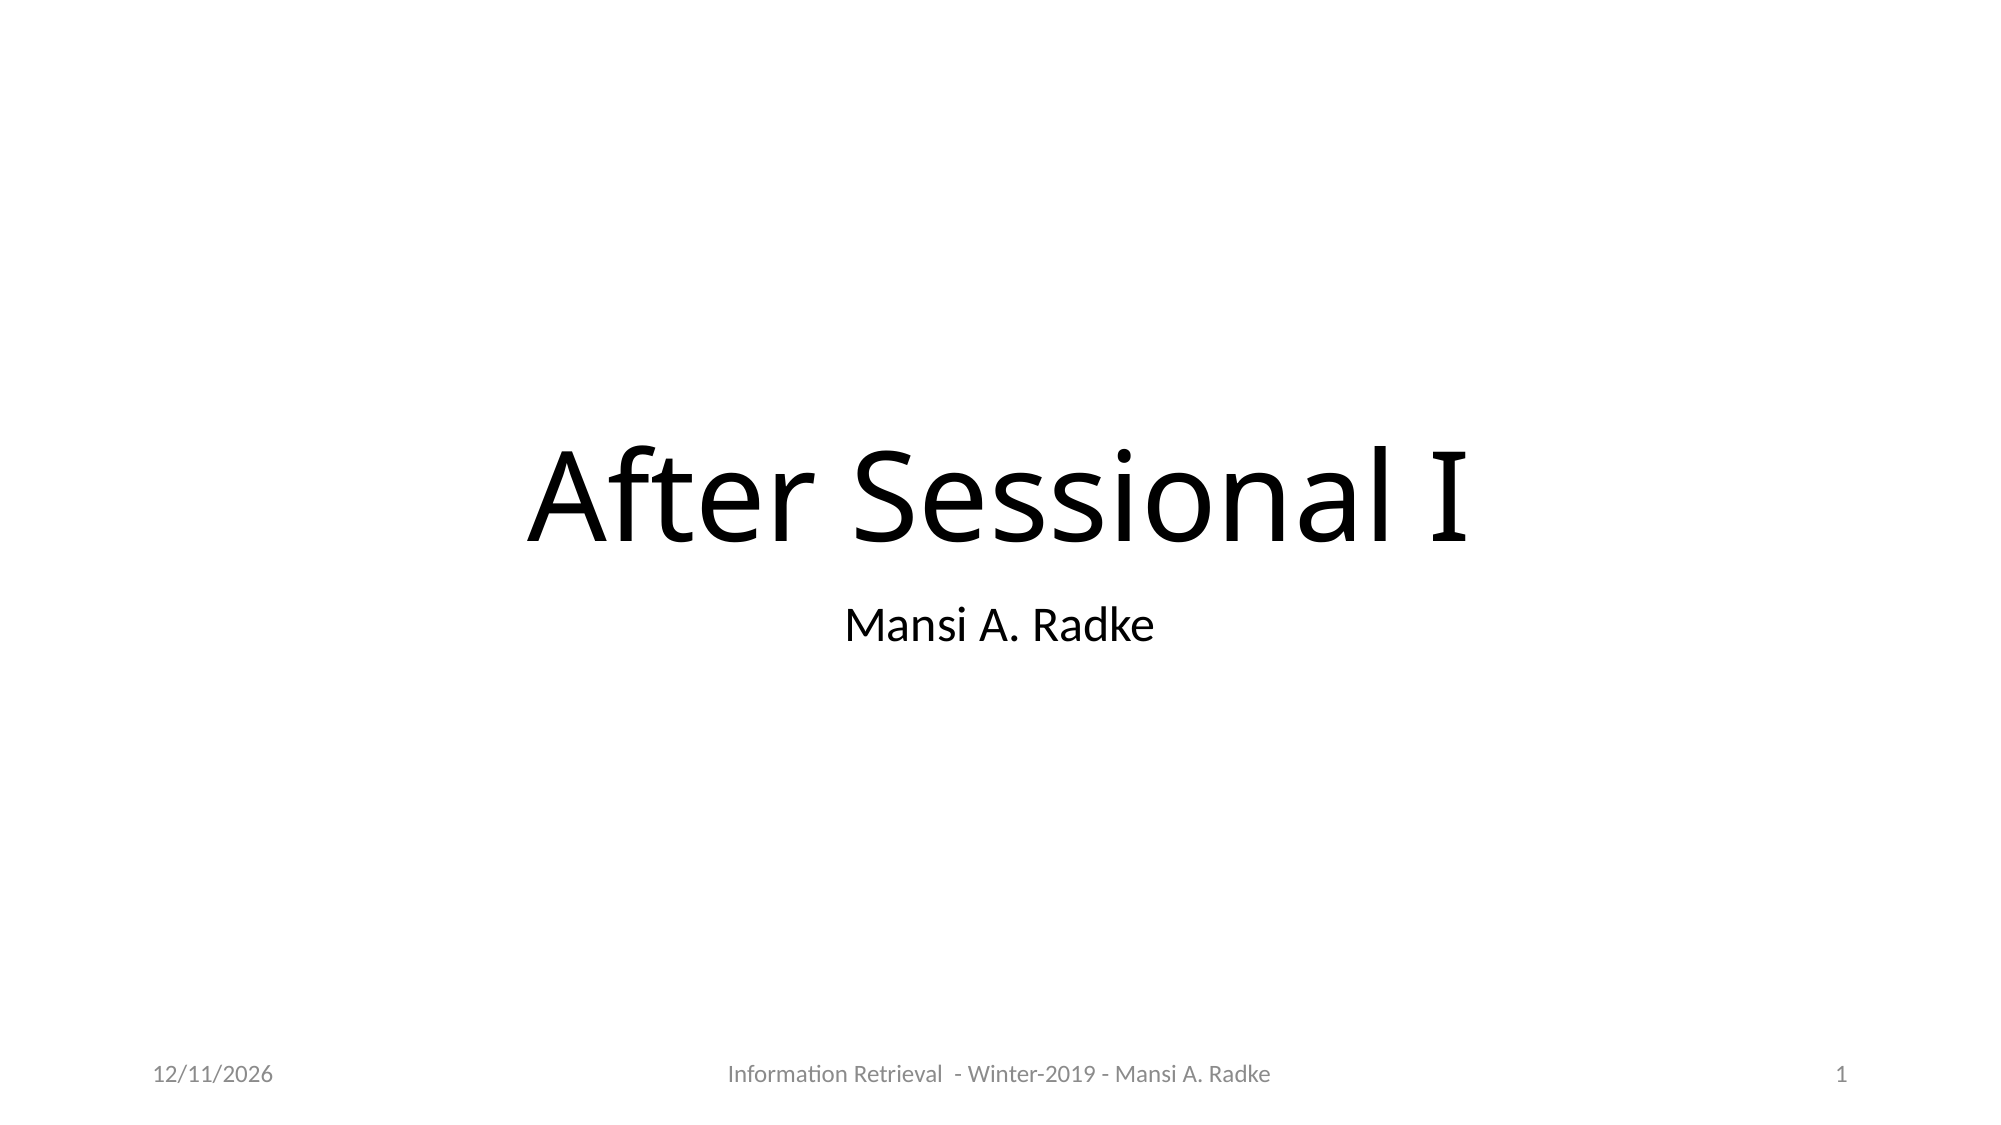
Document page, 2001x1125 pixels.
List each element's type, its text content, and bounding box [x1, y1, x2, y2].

text_box After Sessional I [249, 184, 1750, 576]
text_box 1 [1412, 1042, 1863, 1103]
text_box Information Retrieval - Winter-2019 - Mansi A. Radke [662, 1042, 1338, 1103]
text_box Mansi A. Radke [249, 590, 1750, 863]
text_box 09/10/2019 [137, 1042, 588, 1103]
